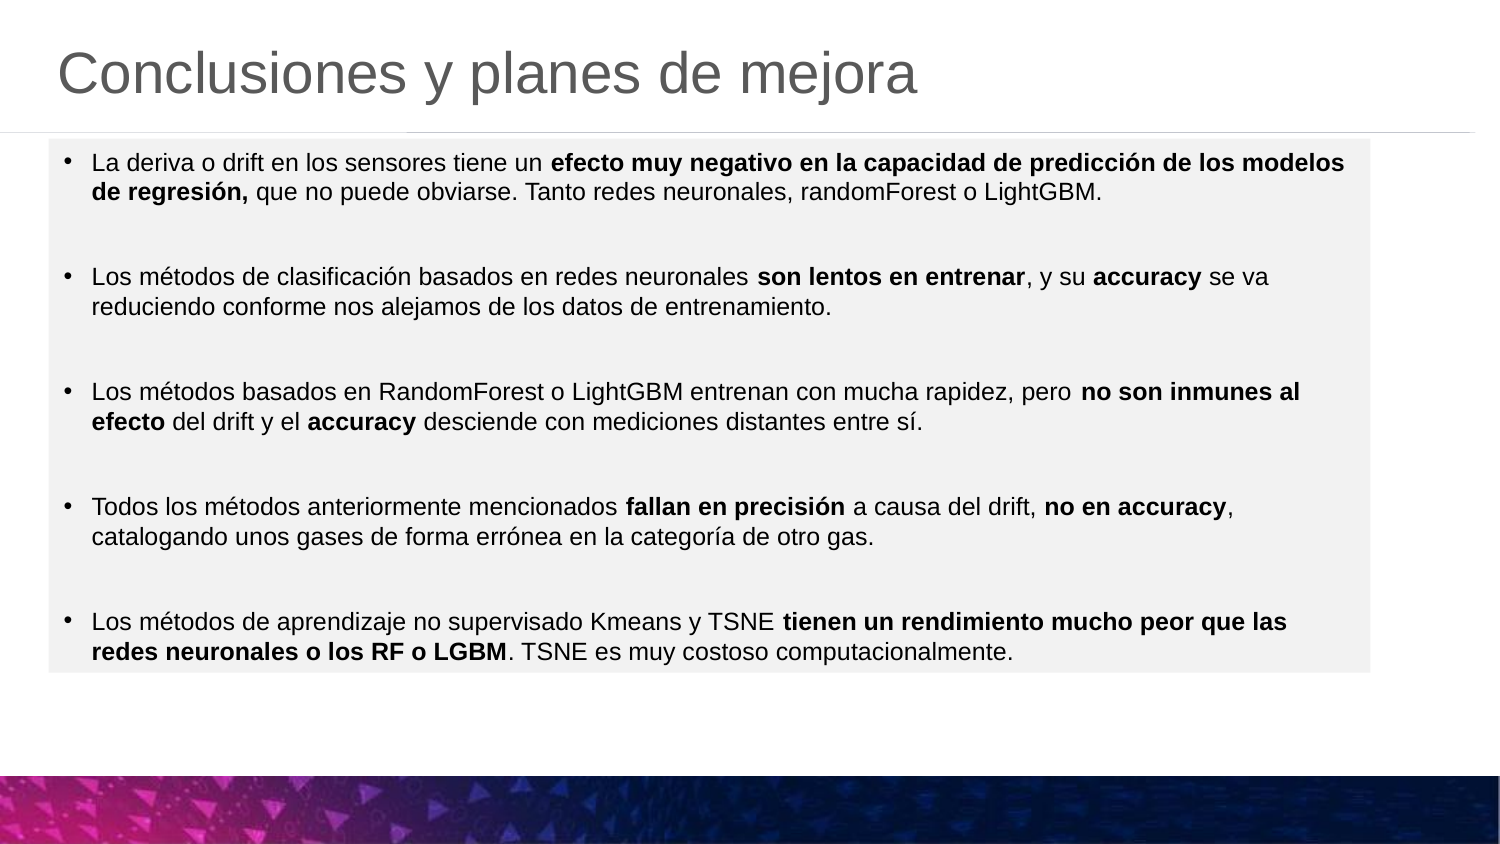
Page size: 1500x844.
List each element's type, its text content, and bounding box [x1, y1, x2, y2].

text_box La deriva o drift en los sensores tiene un efecto muy negativo en la capacidad de predicción de los modelos de regresión, que no puede obviarse. Tanto redes neuronales, randomForest o LightGBM. Los métodos de clasificación basados en redes neuronales son lentos en entrenar, y su accuracy se va reduciendo conforme nos alejamos de los datos de entrenamiento. Los métodos basados en RandomForest o LightGBM entrenan con mucha rapidez, pero no son inmunes al efecto del drift y el accuracy desciende con mediciones distantes entre sí. Todos los métodos anteriormente mencionados fallan en precisión a causa del drift, no en accuracy, catalogando unos gases de forma errónea en la categoría de otro gas. Los métodos de aprendizaje no supervisado Kmeans y TSNE tienen un rendimiento mucho peor que las redes neuronales o los RF o LGBM. TSNE es muy costoso computacionalmente. [48, 138, 1371, 673]
title Conclusiones y planes de mejora [57, 12, 1442, 122]
picture [0, 776, 1500, 844]
